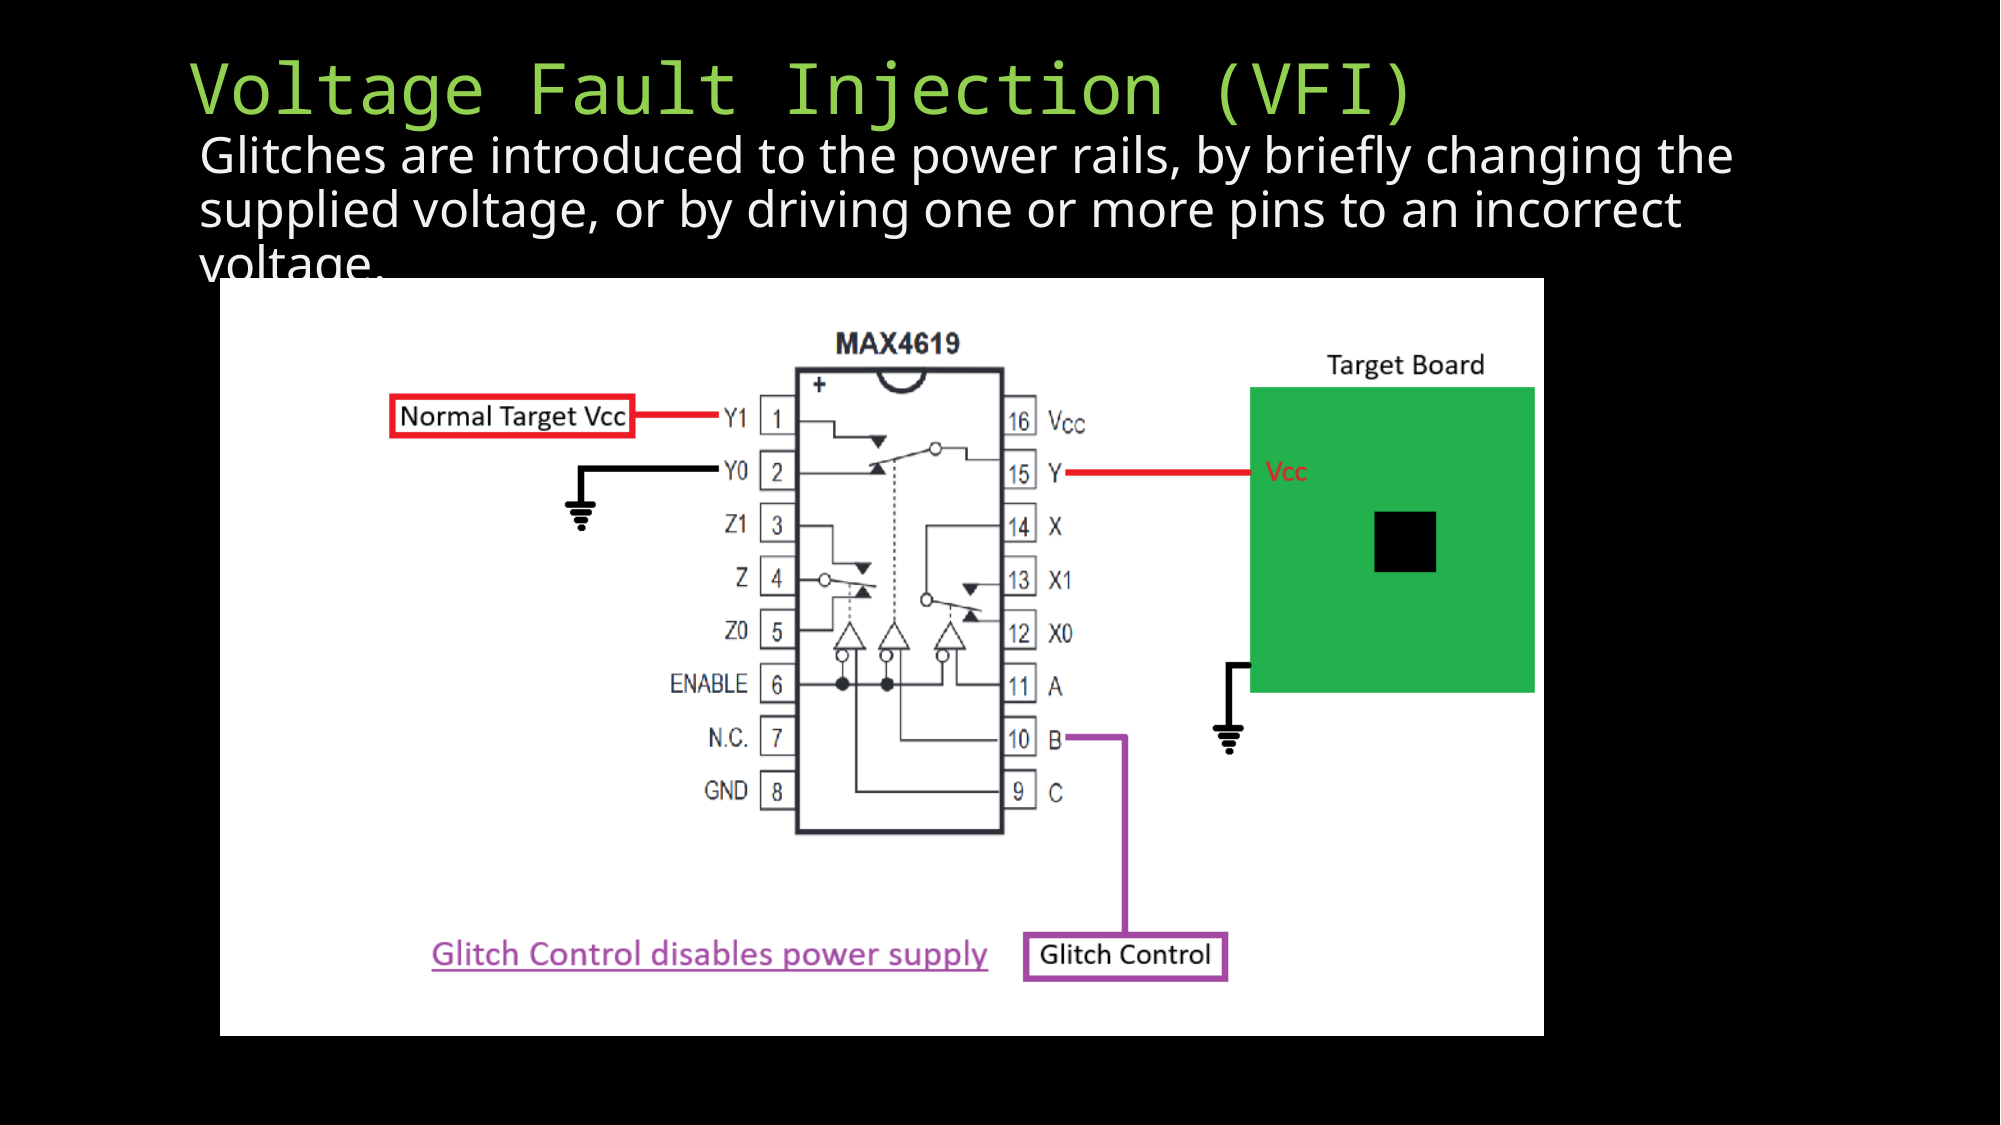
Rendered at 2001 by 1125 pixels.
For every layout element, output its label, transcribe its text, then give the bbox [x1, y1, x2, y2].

list Glitches are introduced to the power rails, by briefly changing the supplied voltage, or by driving one or more pins to an incorrect voltage. [184, 118, 1780, 306]
picture [220, 278, 1544, 1036]
title Voltage Fault Injection (VFI) [173, 42, 1750, 138]
